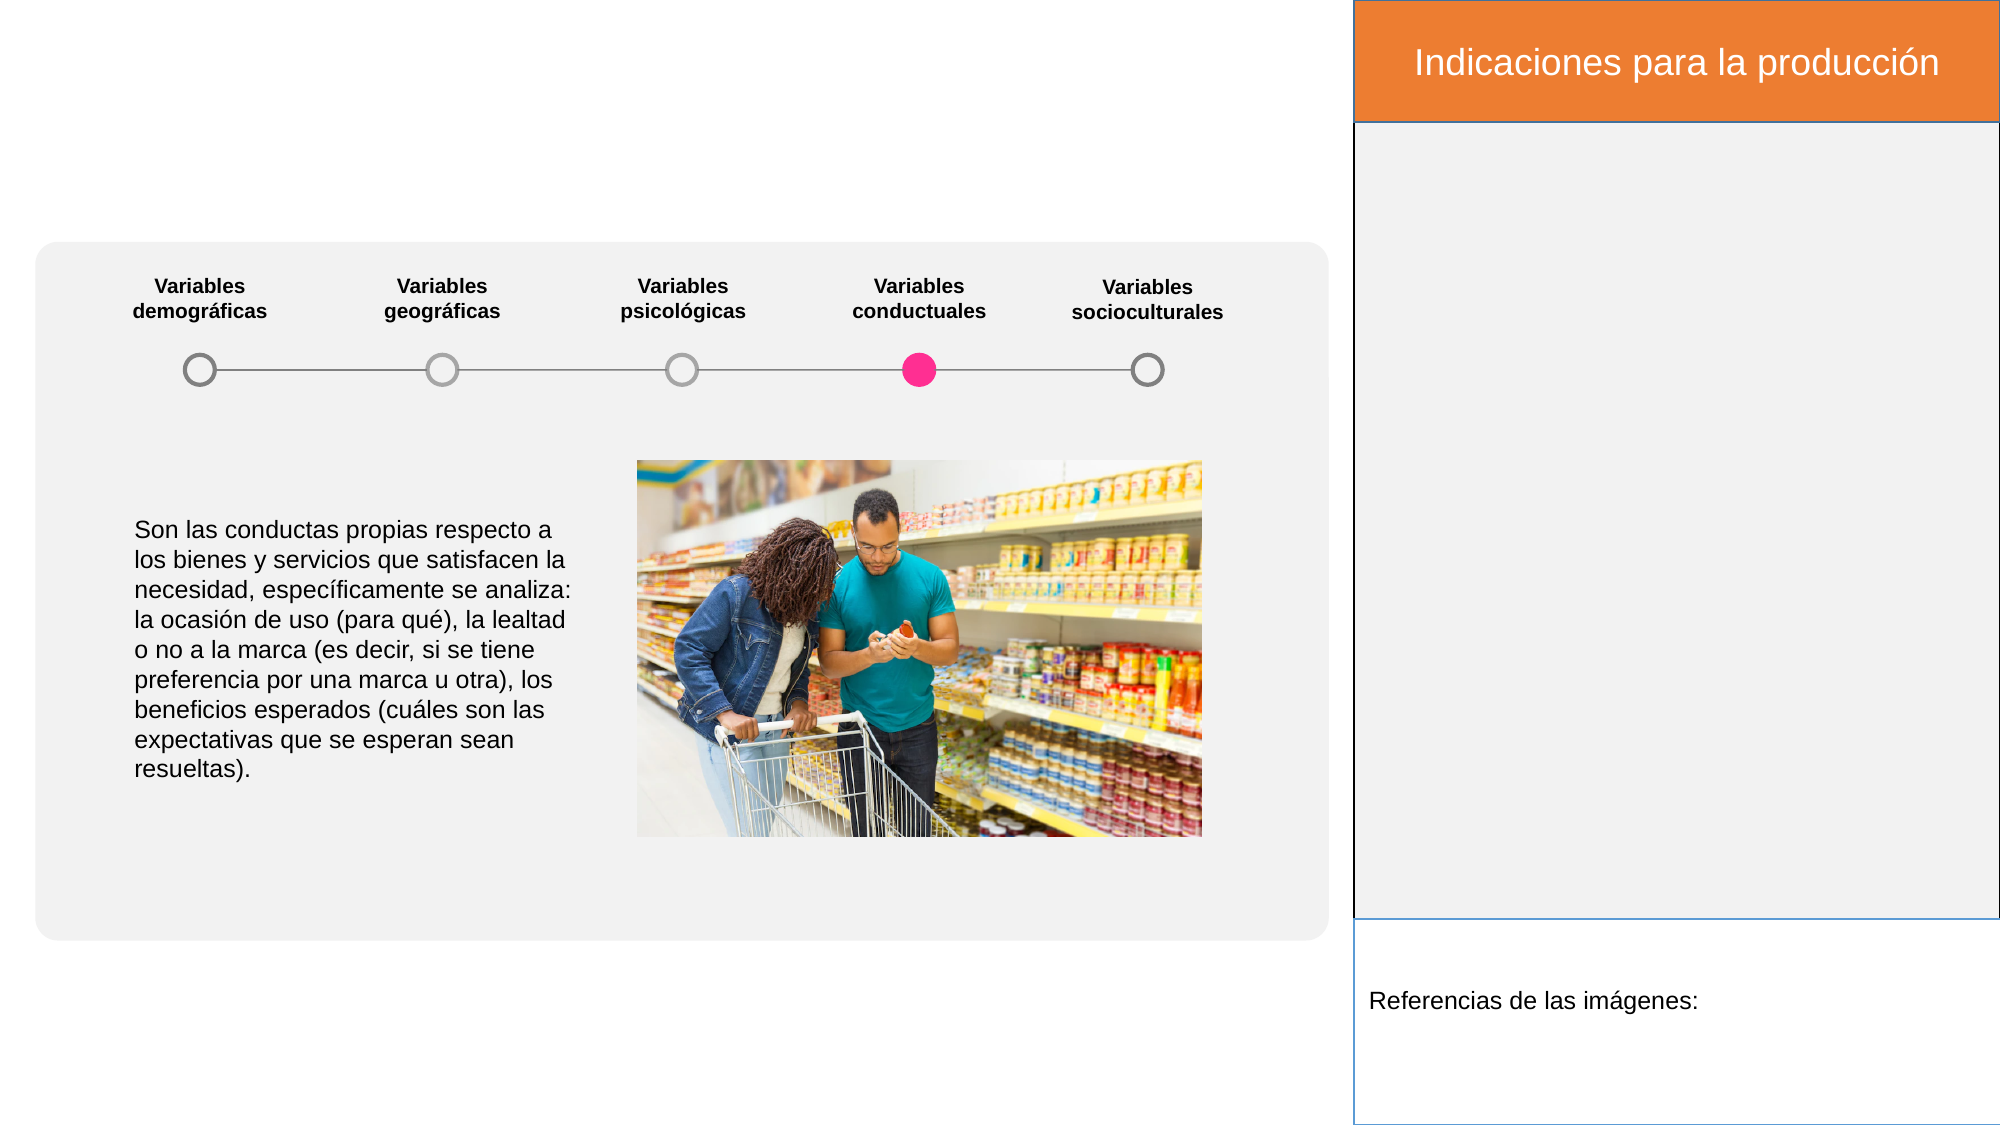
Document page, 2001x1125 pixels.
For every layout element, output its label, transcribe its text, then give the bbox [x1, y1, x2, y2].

text_box Son las conductas propias respecto a los bienes y servicios que satisfacen la necesidad, específicamente se analiza: la ocasión de uso (para qué), la lealtad o no a la marca (es decir, si se tiene preferencia por una marca u otra), los beneficios esperados (cuáles son las expectativas que se esperan sean resueltas). [119, 506, 597, 791]
text_box Variables socioculturales [1029, 266, 1266, 332]
text_box [182, 352, 217, 387]
text_box Referencias de las imágenes: [1353, 918, 2000, 1125]
text_box [1353, 122, 2000, 918]
picture [636, 460, 1202, 837]
text_box Indicaciones para la producción [1353, 0, 2000, 122]
text_box [902, 352, 937, 387]
text_box [1130, 352, 1165, 387]
text_box Variables conductuales [801, 265, 1038, 331]
text_box Variables demográficas [82, 265, 318, 331]
text_box Variables psicológicas [565, 265, 801, 331]
text_box Variables geográficas [324, 265, 561, 331]
text_box [665, 352, 700, 387]
text_box [33, 239, 1331, 943]
text_box [425, 352, 460, 387]
